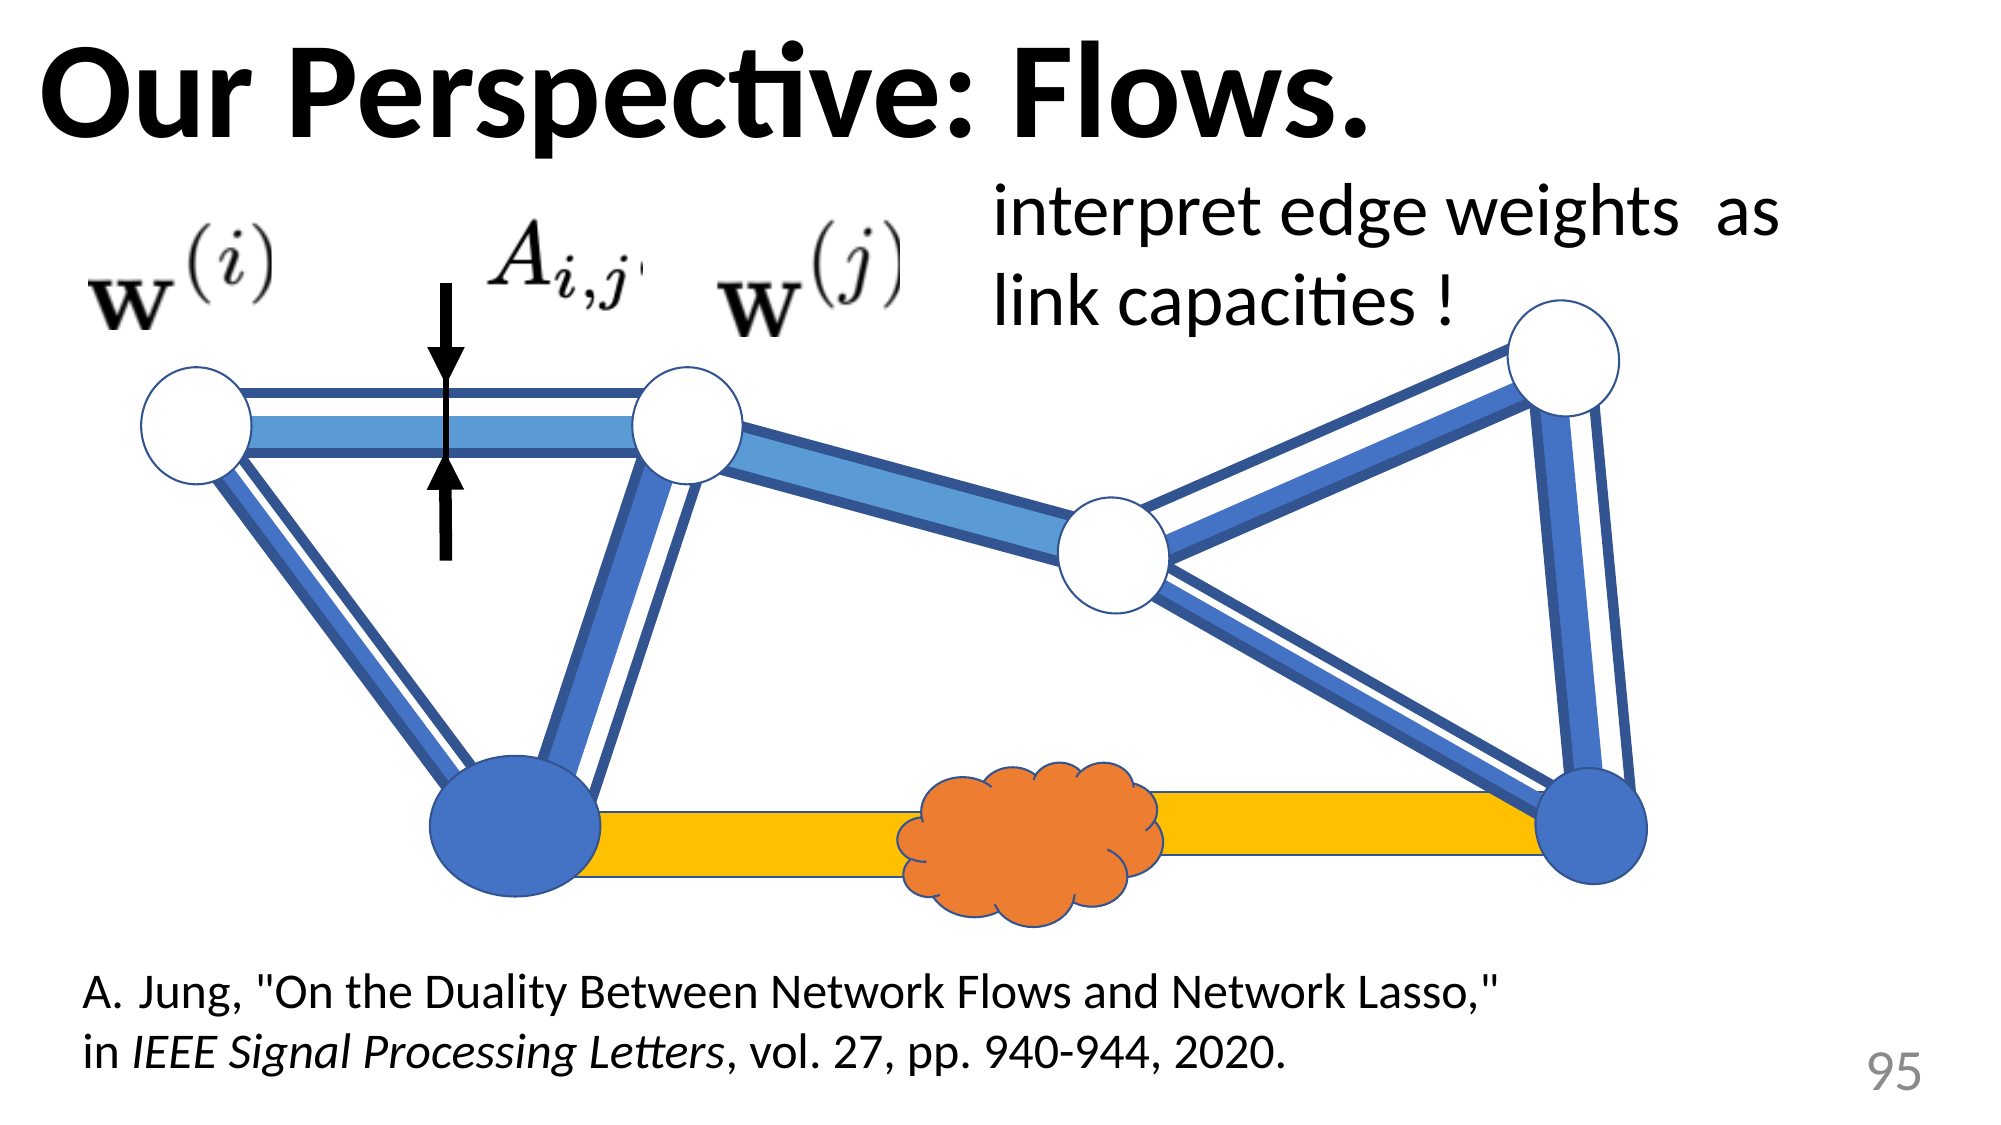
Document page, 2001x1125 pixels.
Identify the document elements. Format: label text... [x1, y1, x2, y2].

text_box [896, 761, 1125, 929]
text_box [447, 393, 655, 453]
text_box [393, 613, 832, 673]
text_box Jung, "On the Duality Between Network Flows and Network Lasso," in IEEE Signal Processing Letters, vol. 27, pp. 940-944, 2020. [67, 951, 1527, 1087]
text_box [216, 393, 445, 453]
slide_number 95 [1489, 1037, 1940, 1098]
title Our Perspective: Flows. [24, 0, 1809, 188]
text_box [576, 811, 920, 878]
text_box [140, 366, 247, 486]
text_box [428, 754, 602, 898]
picture [459, 206, 643, 324]
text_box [868, 274, 920, 714]
text_box [637, 366, 744, 486]
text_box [85, 606, 604, 640]
picture [716, 219, 900, 337]
picture [88, 222, 272, 330]
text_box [1125, 376, 1727, 937]
